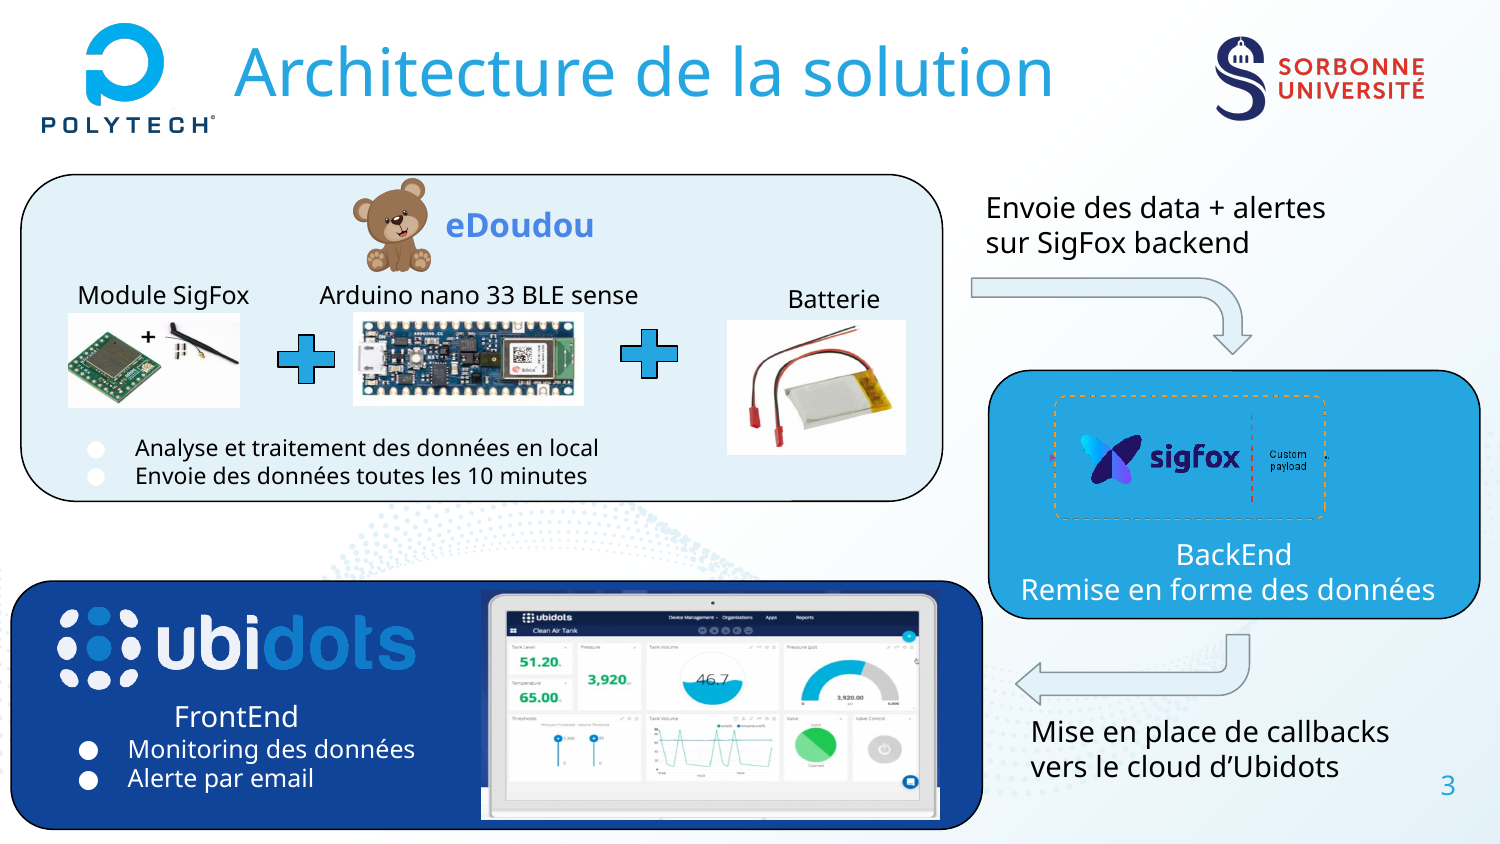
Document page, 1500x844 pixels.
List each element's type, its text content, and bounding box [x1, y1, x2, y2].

text_box FrontEnd Monitoring des données Alerte par email [37, 683, 436, 808]
text_box [988, 370, 1480, 611]
picture [1049, 383, 1330, 527]
picture [353, 178, 431, 272]
title Architecture de la solution [235, 45, 1101, 111]
text_box Module SigFox [0, 264, 328, 325]
picture [67, 313, 241, 408]
text_box BackEnd Remise en forme des données [1005, 521, 1463, 622]
text_box [1015, 634, 1250, 698]
picture [1215, 35, 1425, 121]
text_box [277, 335, 335, 384]
text_box Batterie [772, 268, 906, 320]
picture [57, 605, 416, 691]
picture [481, 590, 940, 820]
text_box Analyse et traitement des données en local Envoie des données toutes les 10 minutes [44, 418, 714, 504]
text_box Envoie des data + alertes sur SigFox backend [970, 174, 1369, 275]
text_box Mise en place de callbacks vers le cloud d’Ubidots [1015, 698, 1453, 799]
slide_number ‹#› [1366, 754, 1457, 819]
text_box Arduino nano 33 BLE sense [328, 264, 660, 325]
text_box [971, 278, 1252, 355]
picture [353, 312, 584, 407]
picture [42, 23, 215, 134]
picture [727, 320, 906, 455]
text_box [621, 329, 678, 378]
text_box eDoudou [435, 189, 646, 260]
text_box [20, 174, 943, 502]
text_box [11, 581, 983, 830]
